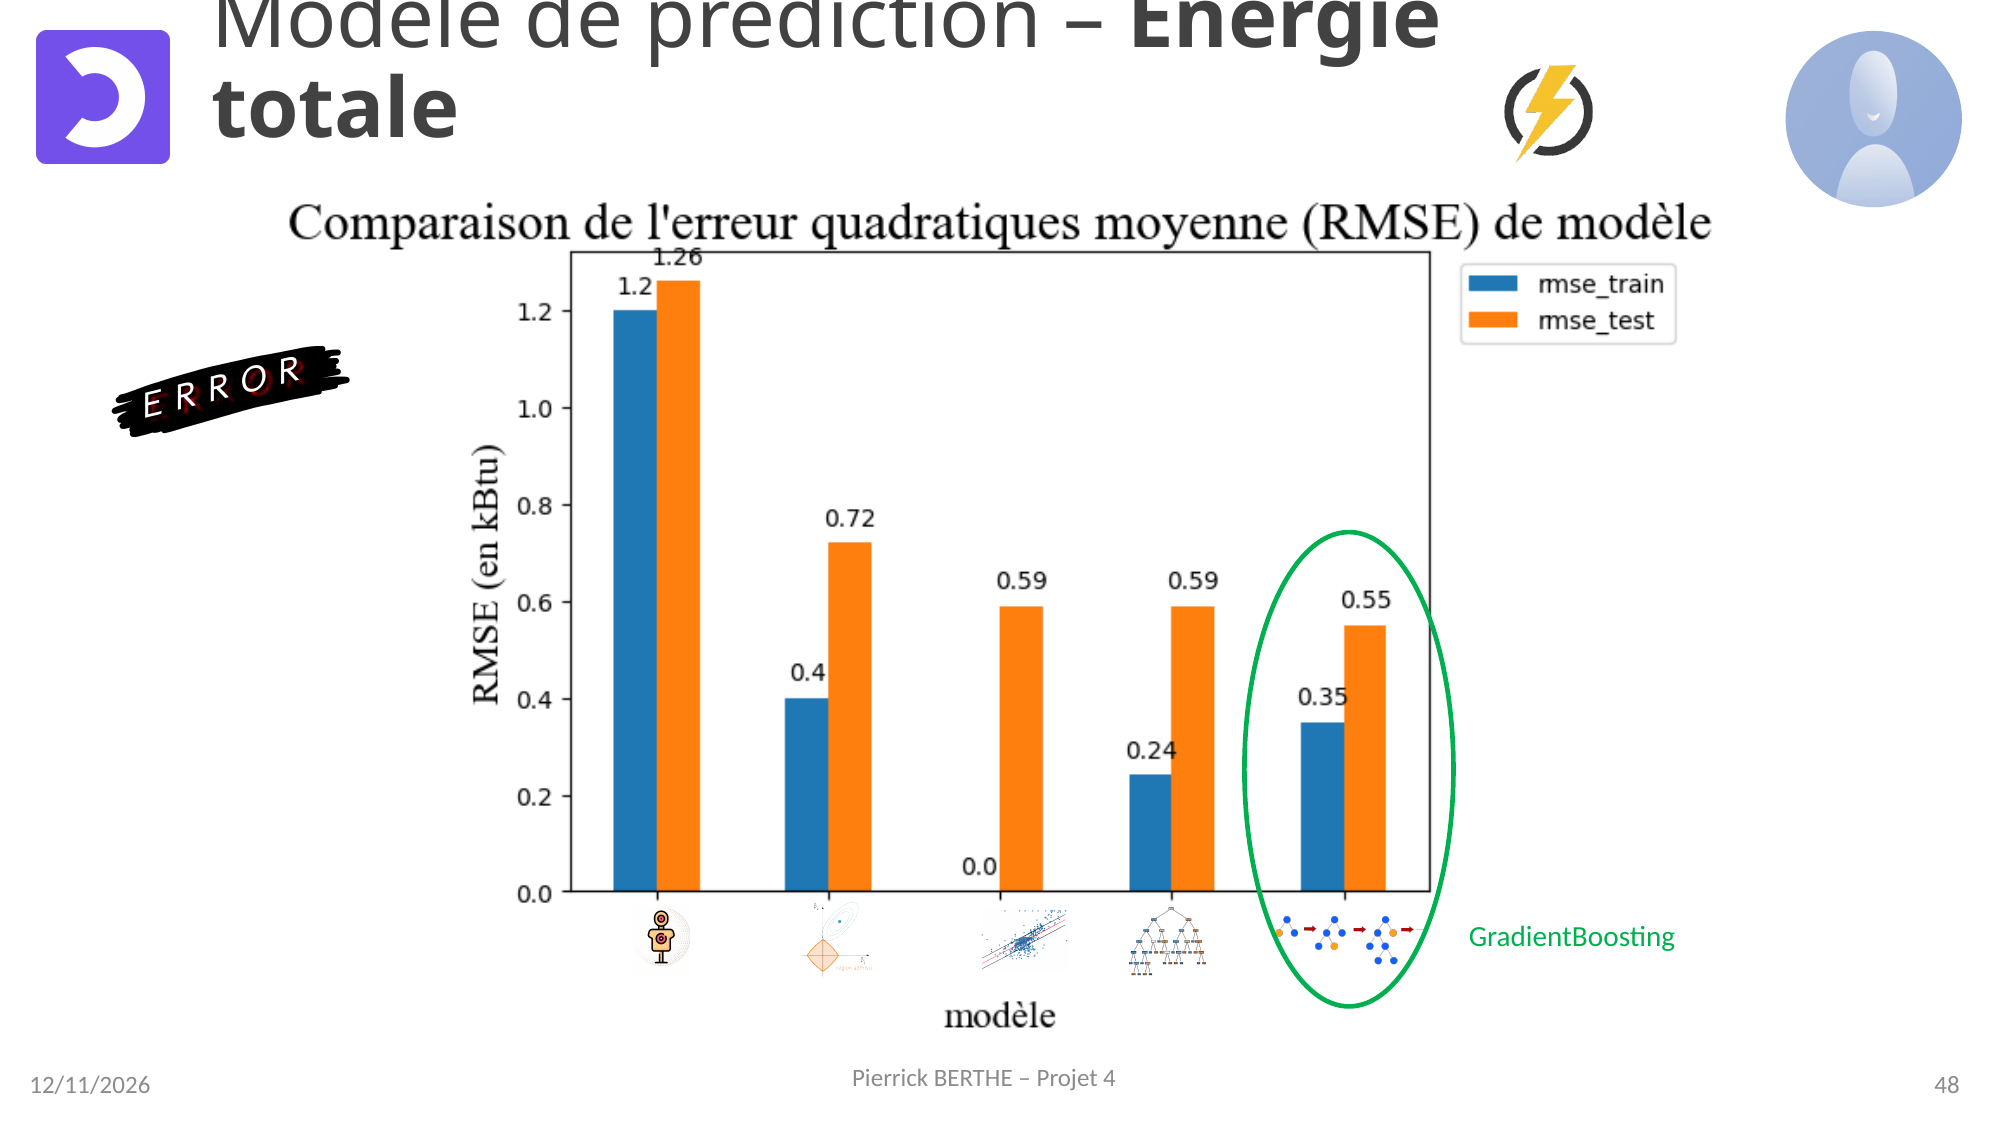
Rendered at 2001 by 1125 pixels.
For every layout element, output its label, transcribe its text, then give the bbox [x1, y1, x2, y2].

picture [36, 30, 170, 164]
picture [1785, 30, 1962, 208]
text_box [271, 184, 1729, 1052]
text_box Modèle de prédiction – Energie totale [196, 34, 1715, 163]
picture [1504, 65, 1593, 163]
picture [102, 341, 363, 449]
